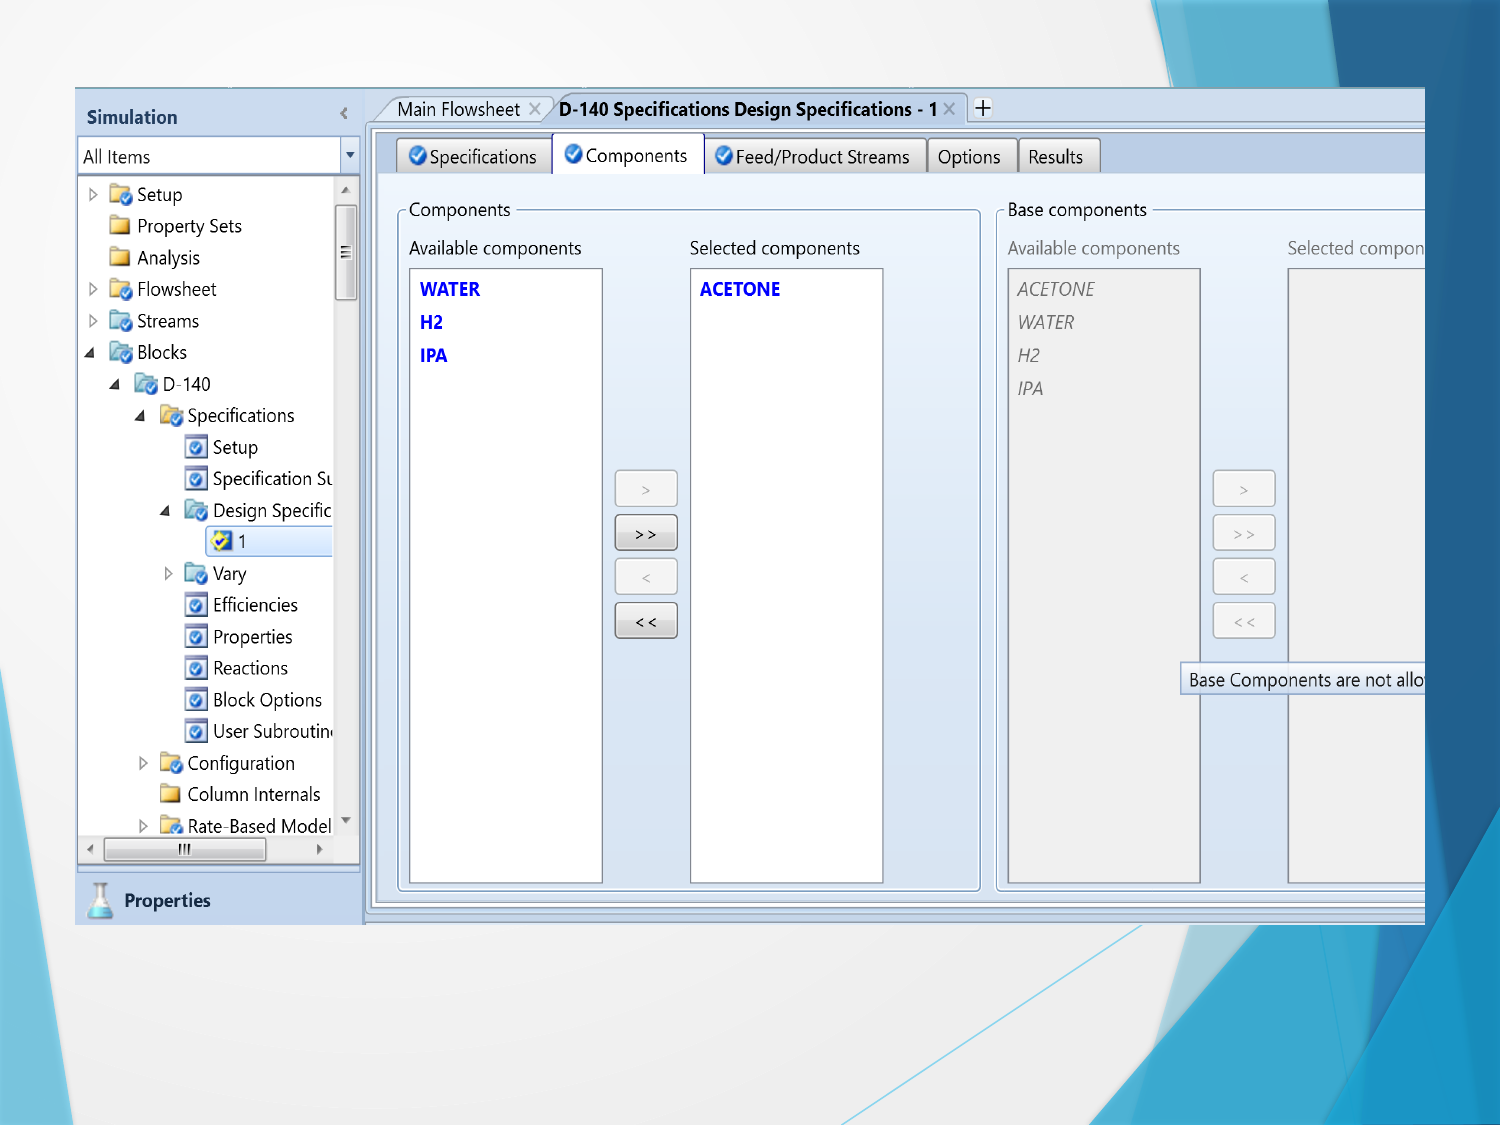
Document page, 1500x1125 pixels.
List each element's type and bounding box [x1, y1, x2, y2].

picture [74, 86, 1426, 926]
